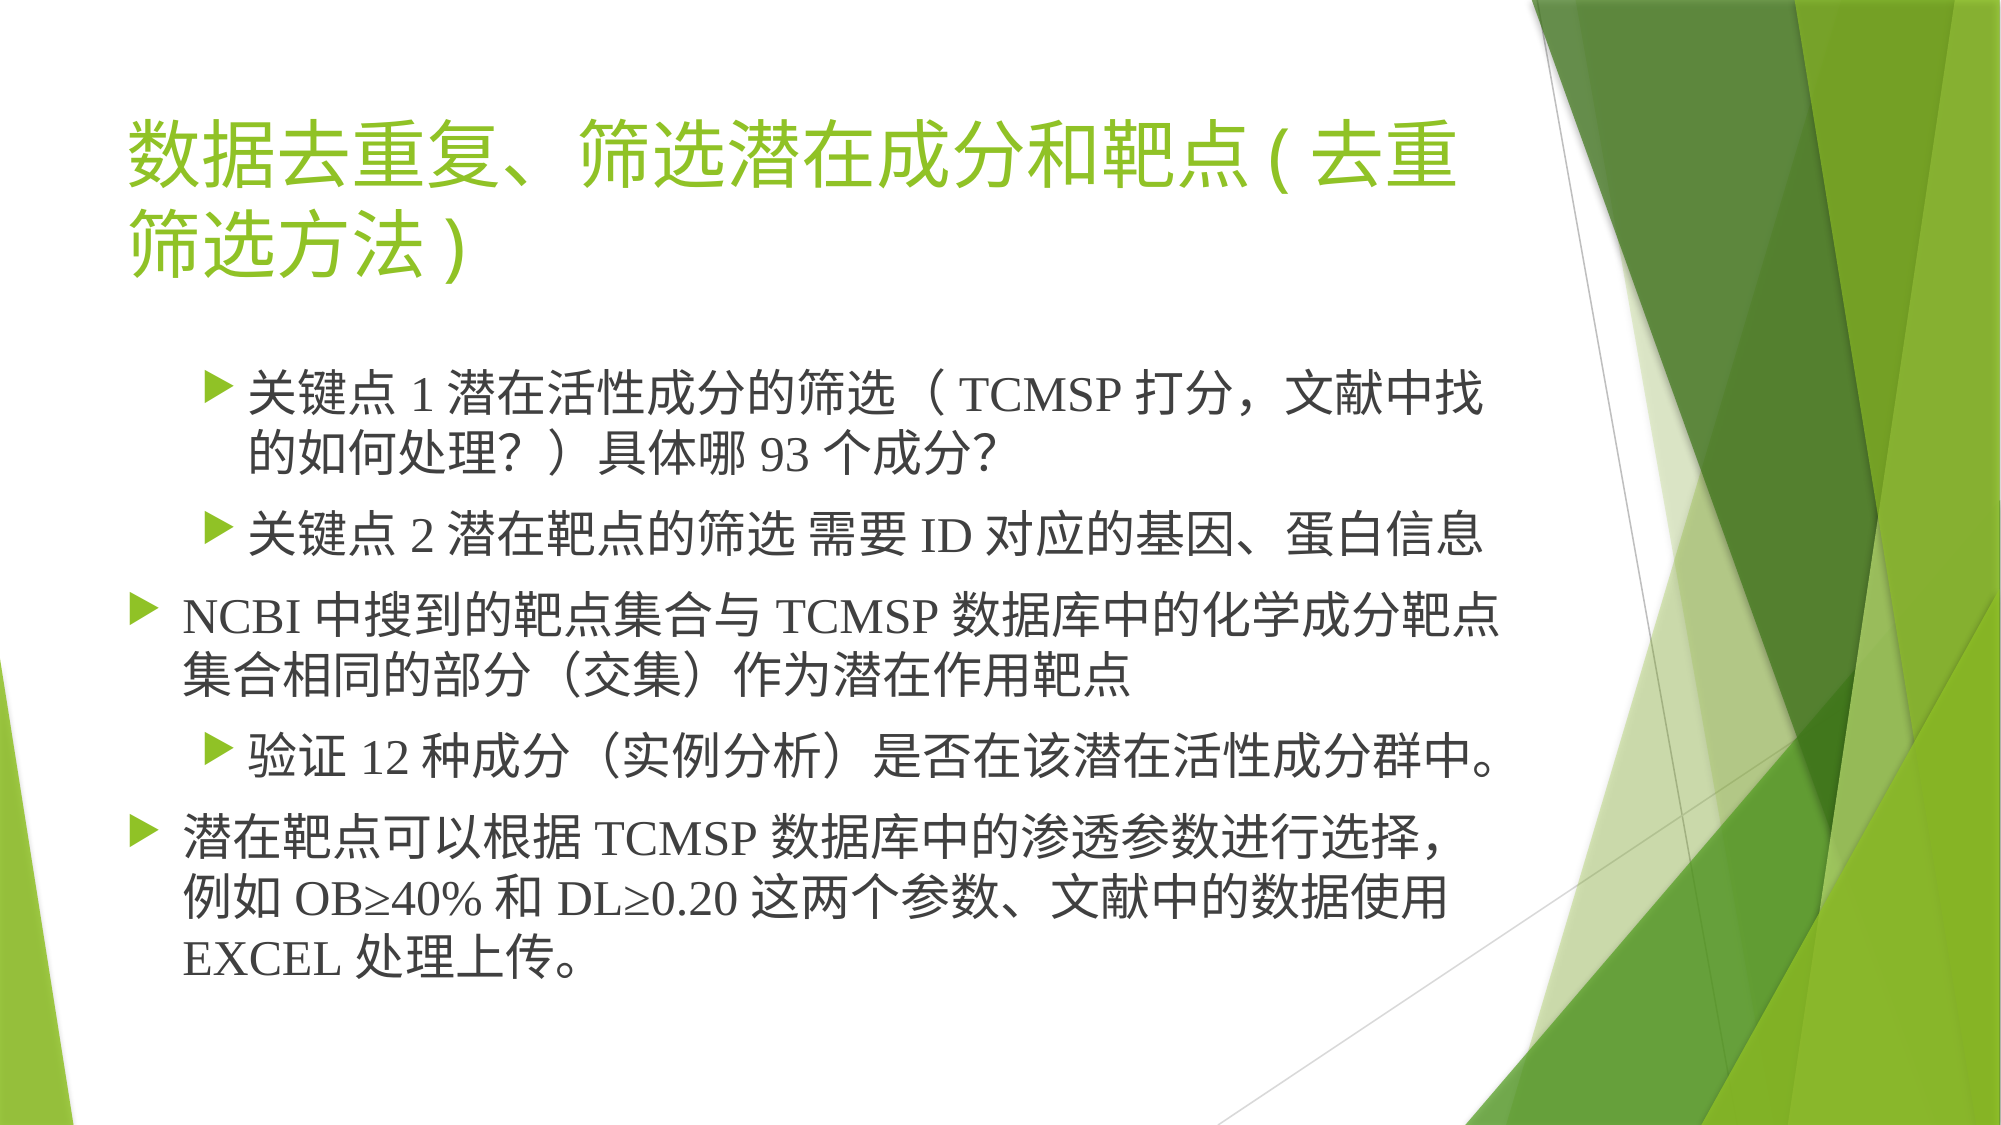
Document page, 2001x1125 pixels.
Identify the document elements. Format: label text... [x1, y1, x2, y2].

list 关键点1潜在活性成分的筛选（TCMSP打分，文献中找的如何处理？）具体哪93个成分？ 关键点2潜在靶点的筛选 需要ID对应的基因、蛋白信息 NCBI中搜到的靶点集合与TCMSP数据库中的化学成分靶点集合相同的部分（交集）作为潜在作用靶点 验证12种成分（实例分析）是否在该潜在活性成分群中。 潜在靶点可以根据TCMSP数据库中的渗透参数进行选择，例如OB≥40%和DL≥0.20这两个参数、文献中的数据使用EXCEL处理上传。 [111, 354, 1522, 992]
title 数据去重复、筛选潜在成分和靶点(去重筛选方法) [111, 99, 1522, 317]
